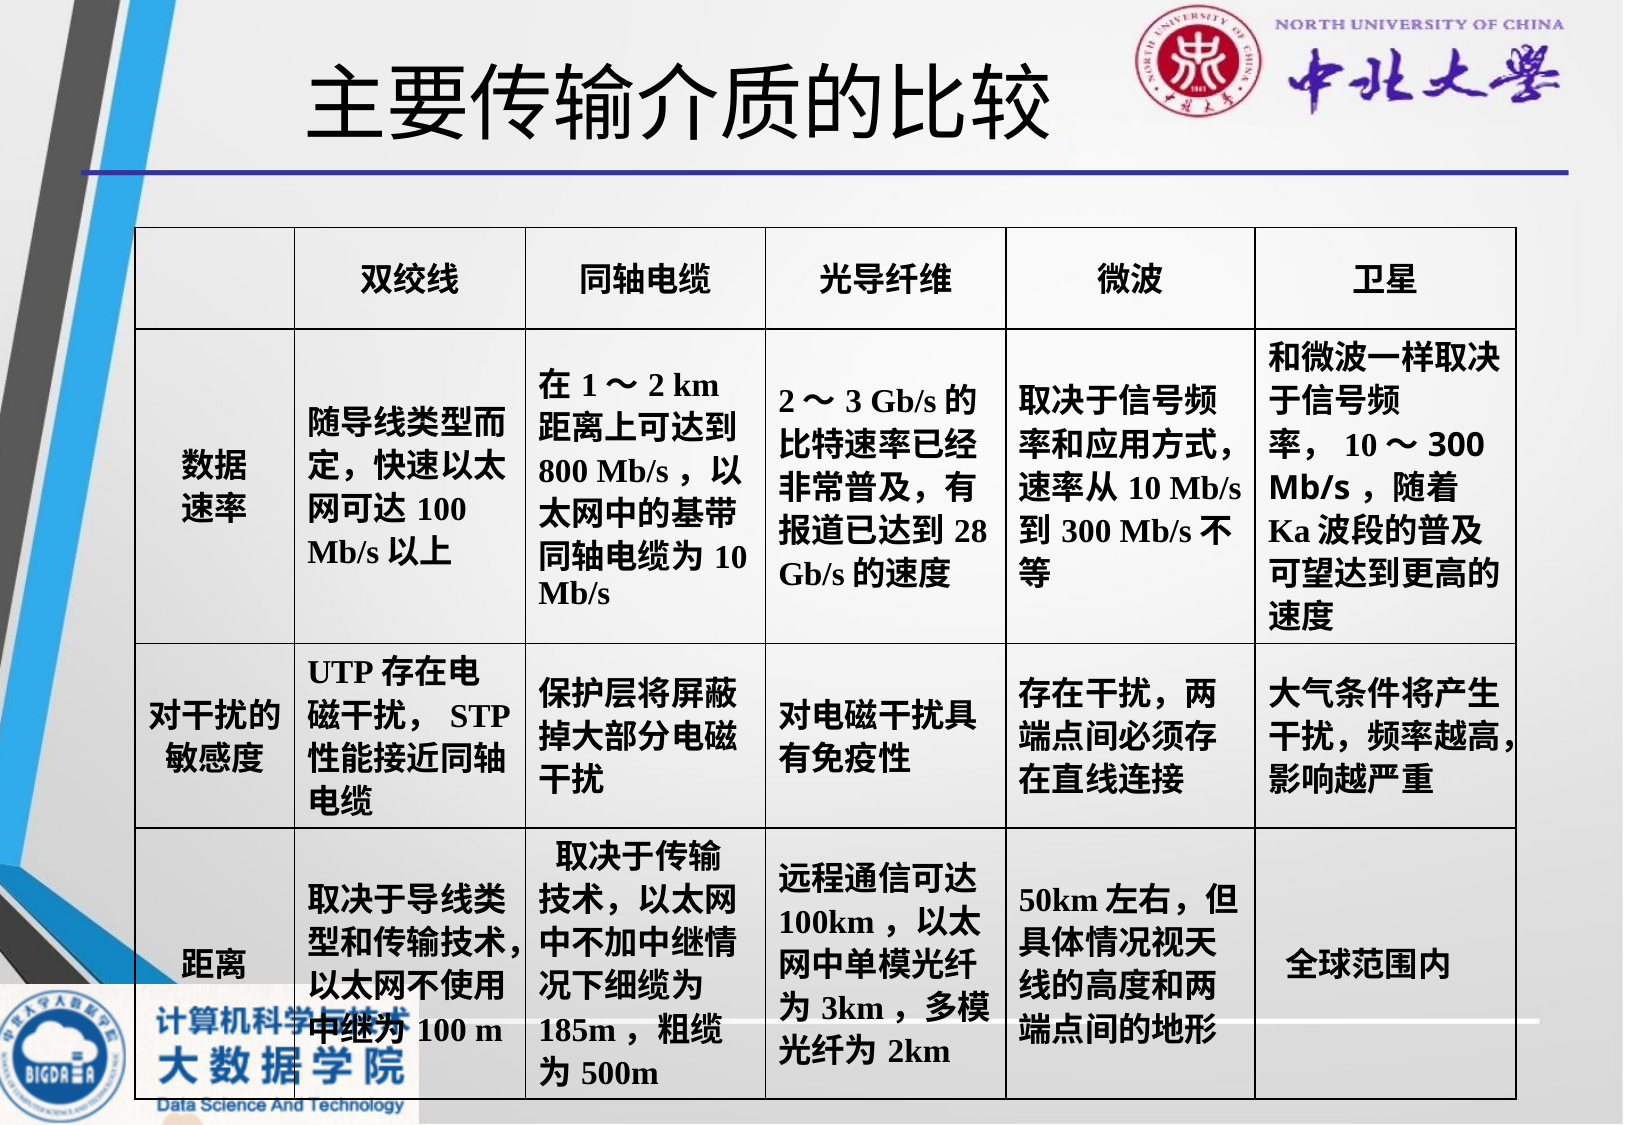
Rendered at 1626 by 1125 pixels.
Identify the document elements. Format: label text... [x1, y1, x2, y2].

table_cell 随导线类型而定，快速以太网可达100 Mb/s以上 [295, 330, 525, 643]
table_header 同轴电缆 [526, 228, 765, 328]
table_cell UTP存在电磁干扰，STP性能接近同轴电缆 [295, 644, 525, 827]
table_cell 2～3 Gb/s的比特速率已经非常普及，有报道已达到28 Gb/s的速度 [766, 330, 1005, 643]
table_cell 对干扰的敏感度 [136, 644, 294, 827]
table_cell 50km左右，但具体情况视天线的高度和两端点间的地形 [1007, 829, 1254, 1098]
table_header 光导纤维 [766, 228, 1005, 328]
table_cell 存在干扰，两端点间必须存在直线连接 [1007, 644, 1254, 827]
table_cell 在1～2 km距离上可达到800 Mb/s，以太网中的基带同轴电缆为10 Mb/s [526, 330, 765, 643]
table_cell 远程通信可达100km，以太网中单模光纤为3km，多模光纤为2km [766, 829, 1005, 1098]
title 主要传输介质的比较 [64, 7, 1292, 194]
table_cell 对电磁干扰具有免疫性 [766, 644, 1005, 827]
table_cell 取决于导线类型和传输技术，以太网不使用中继为100 m [295, 829, 525, 1098]
table_cell 大气条件将产生干扰，频率越高，影响越严重 [1256, 644, 1515, 827]
table_cell 取决于传输技术，以太网中不加中继情况下细缆为185m，粗缆为500m [526, 829, 765, 1098]
table_cell 取决于信号频率和应用方式，速率从10 Mb/s到300 Mb/s不等 [1007, 330, 1254, 643]
table_header 微波 [1007, 228, 1254, 328]
table_cell 保护层将屏蔽掉大部分电磁干扰 [526, 644, 765, 827]
table_cell 全球范围内 [1256, 829, 1515, 1098]
table_cell 数据 速率 [136, 330, 294, 643]
table_header 卫星 [1256, 228, 1515, 328]
picture [0, 0, 1625, 1125]
table_header [136, 228, 294, 328]
table_header 双绞线 [295, 228, 525, 328]
slide_number [1467, 1002, 1544, 1062]
table_cell 和微波一样取决于信号频率，10～300 Mb/s，随着Ka波段的普及可望达到更高的速度 [1256, 330, 1515, 643]
table_cell 距离 [136, 829, 294, 1098]
